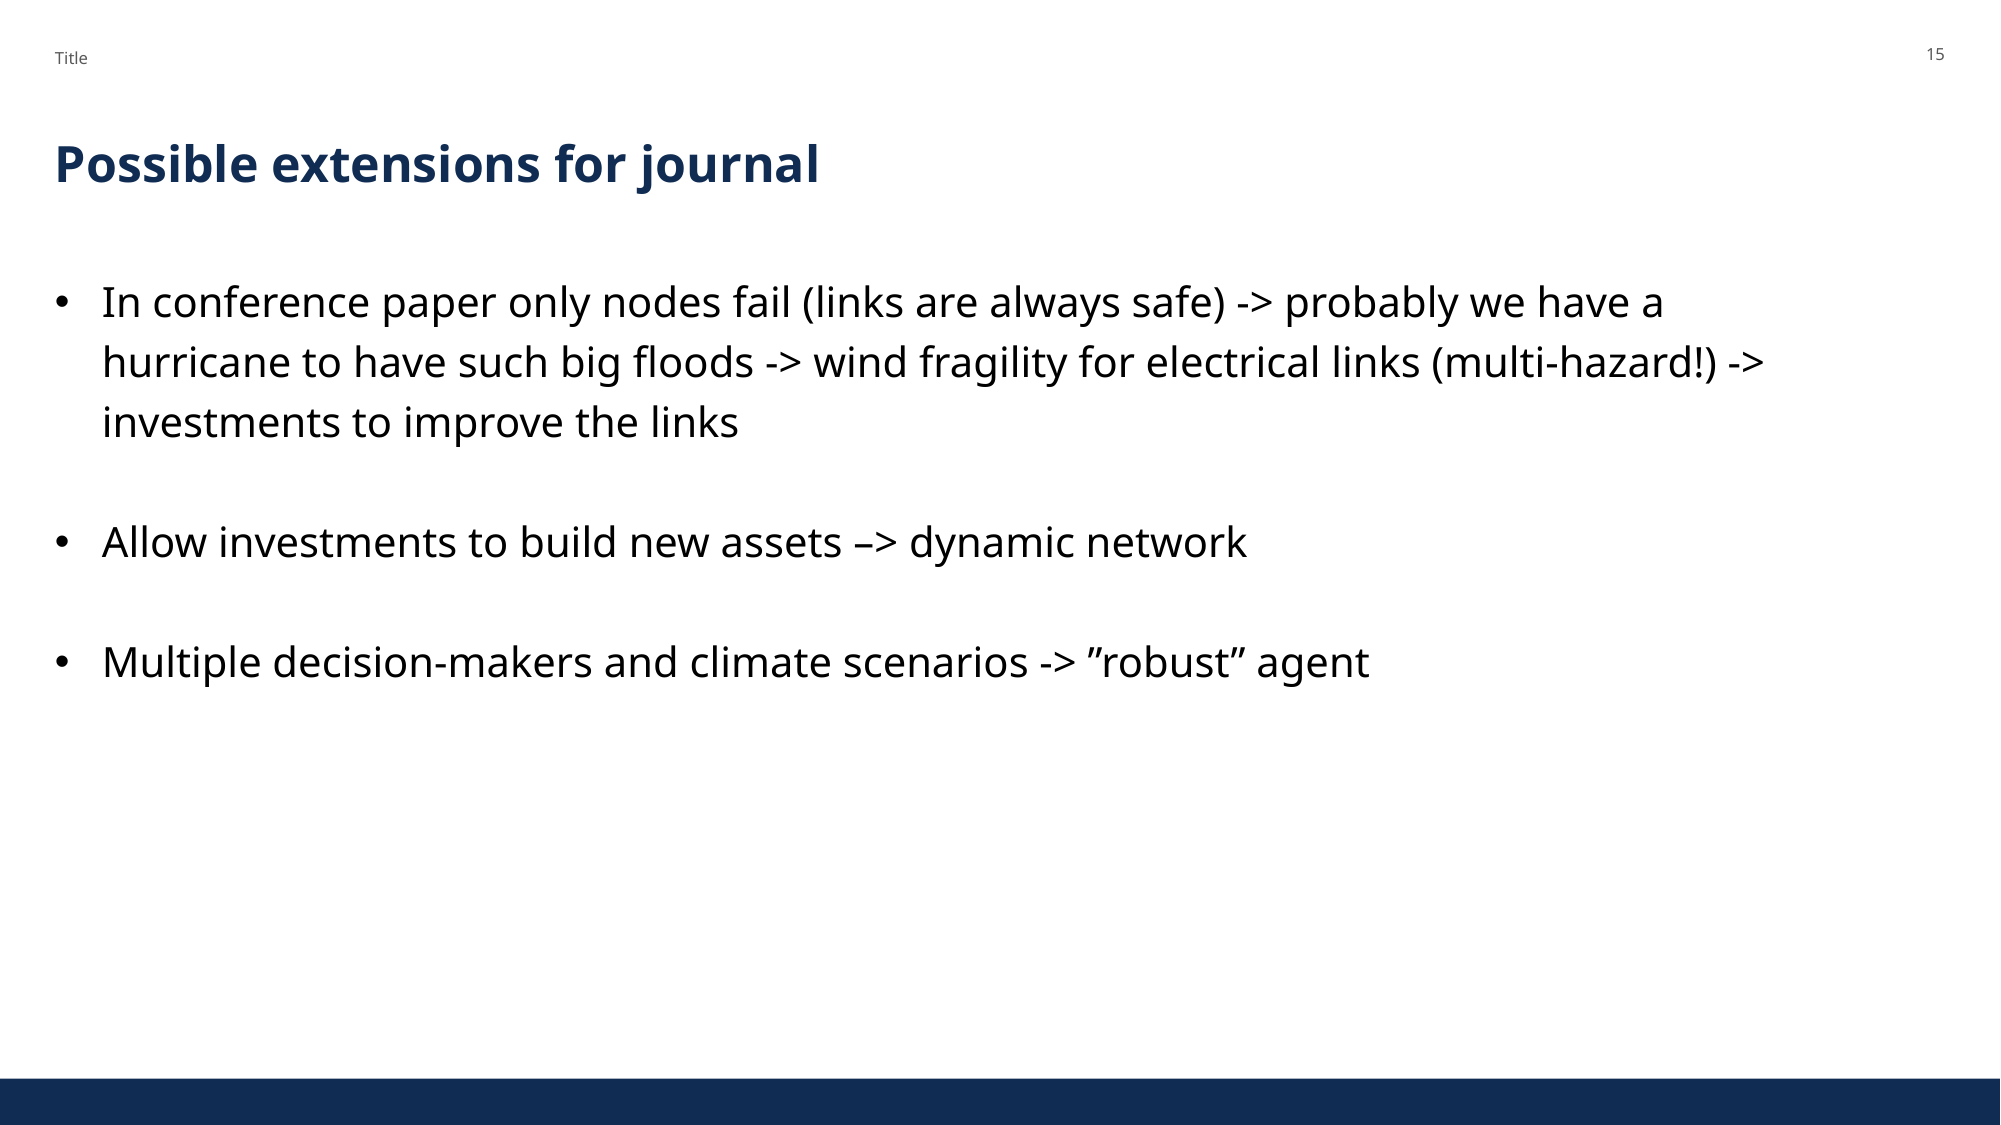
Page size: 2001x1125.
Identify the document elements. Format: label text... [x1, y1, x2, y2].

footer Title [54, 10, 730, 71]
list In conference paper only nodes fail (links are always safe) -> probably we have a hurricane to have such big floods -> wind fragility for electrical links (multi-hazard!) -> investments to improve the links Allow investments to build new assets –> dynamic network Multiple decision-makers and climate scenarios -> ”robust” agent [54, 265, 1835, 993]
slide_number 15 [1774, 6, 1945, 67]
title Possible extensions for journal [54, 132, 1473, 265]
